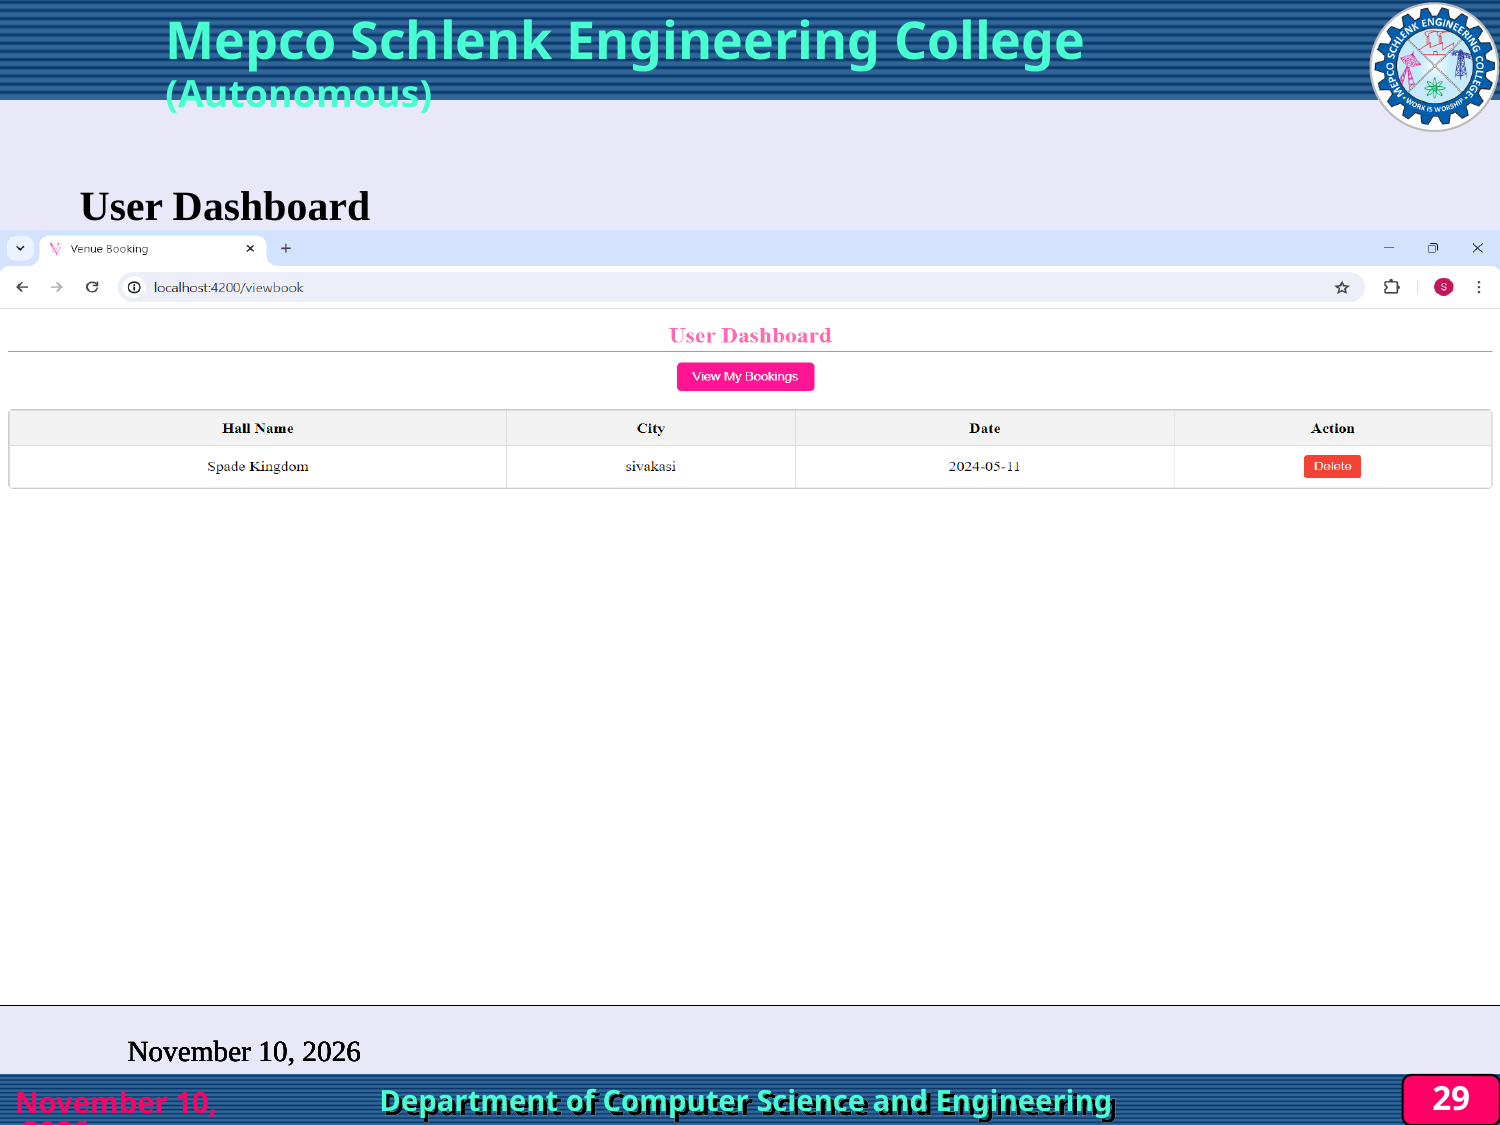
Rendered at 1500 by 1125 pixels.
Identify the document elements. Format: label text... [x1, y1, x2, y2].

text_box Mepco Schlenk Engineering College (Autonomous) [150, 100, 1350, 123]
picture [0, 1074, 1500, 1125]
picture [0, 0, 1500, 125]
picture [0, 230, 1500, 1006]
text_box [1405, 125, 1464, 133]
text_box User Dashboard [64, 148, 818, 230]
text_box 26 April 2024 [112, 1024, 425, 1074]
